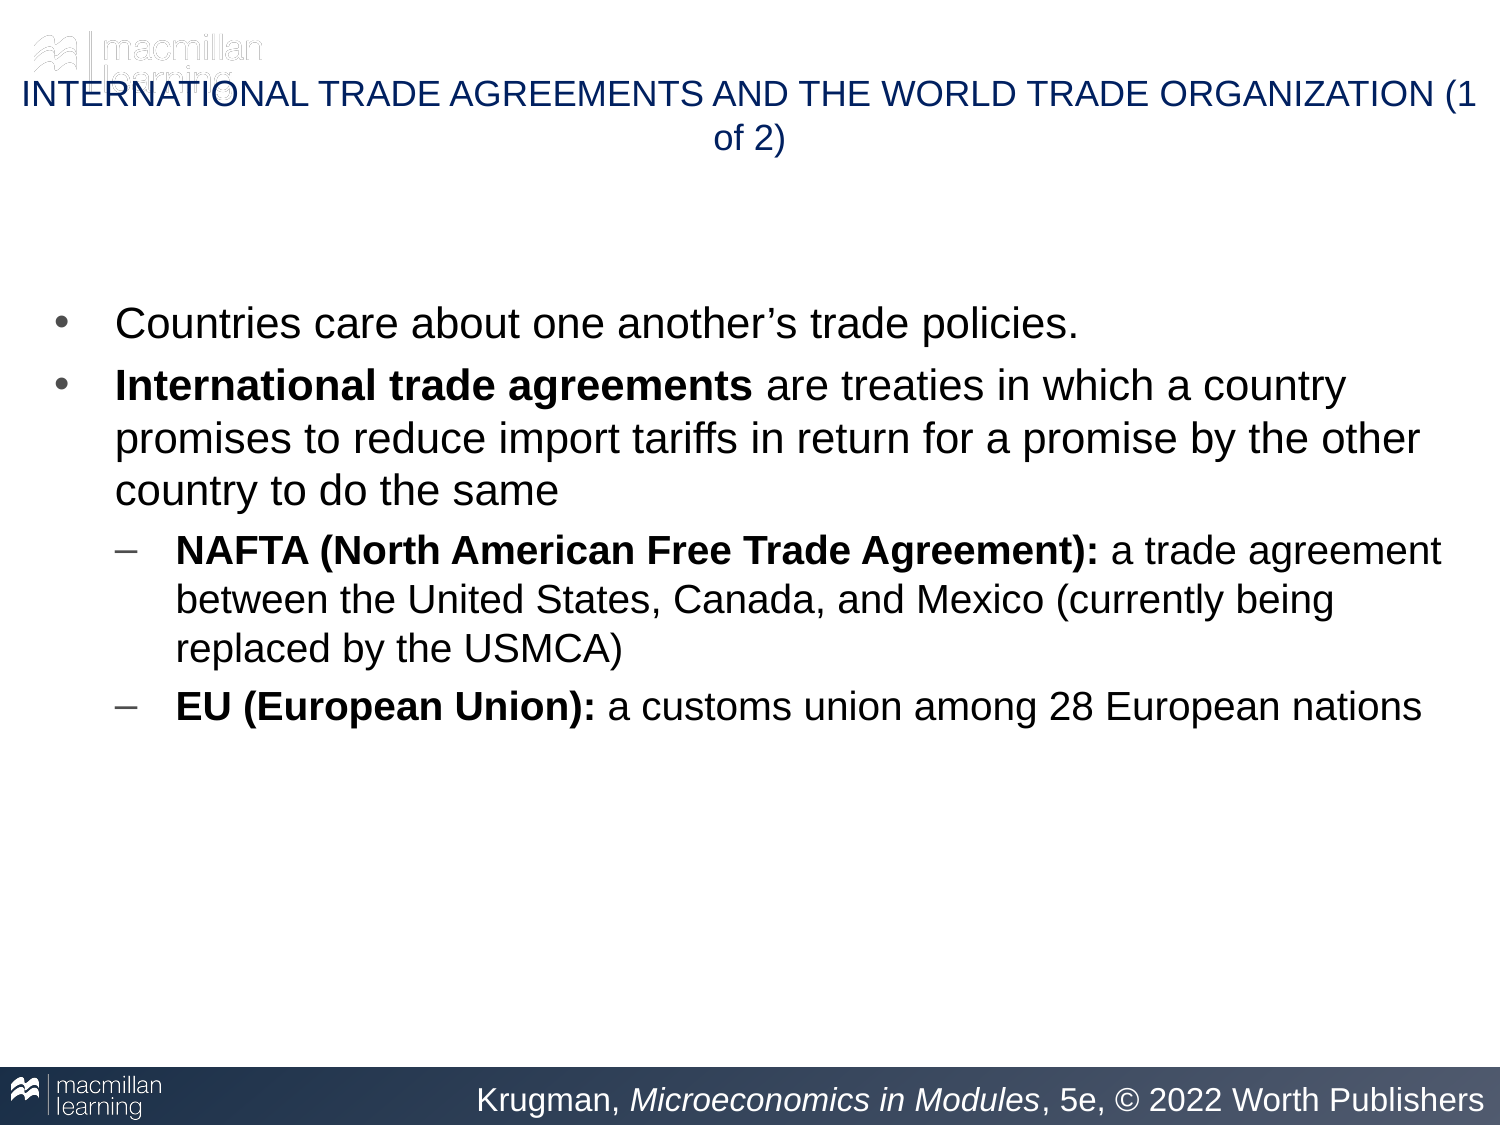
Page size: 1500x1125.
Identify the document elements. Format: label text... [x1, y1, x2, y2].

picture [34, 31, 262, 54]
title INTERNATIONAL TRADE AGREEMENTS AND THE WORLD TRADE ORGANIZATION (1 of 2) [0, 54, 1500, 173]
list Countries care about one another’s trade policies. International trade agreements are treaties in which a country promises to reduce import tariffs in return for a promise by the other country to do the same NAFTA (North American Free Trade Agreement): a trade agreement between the United States, Canada, and Mexico (currently being replaced by the USMCA) EU (European Union): a customs union among 28 European nations [39, 279, 1459, 785]
picture [11, 1074, 161, 1120]
